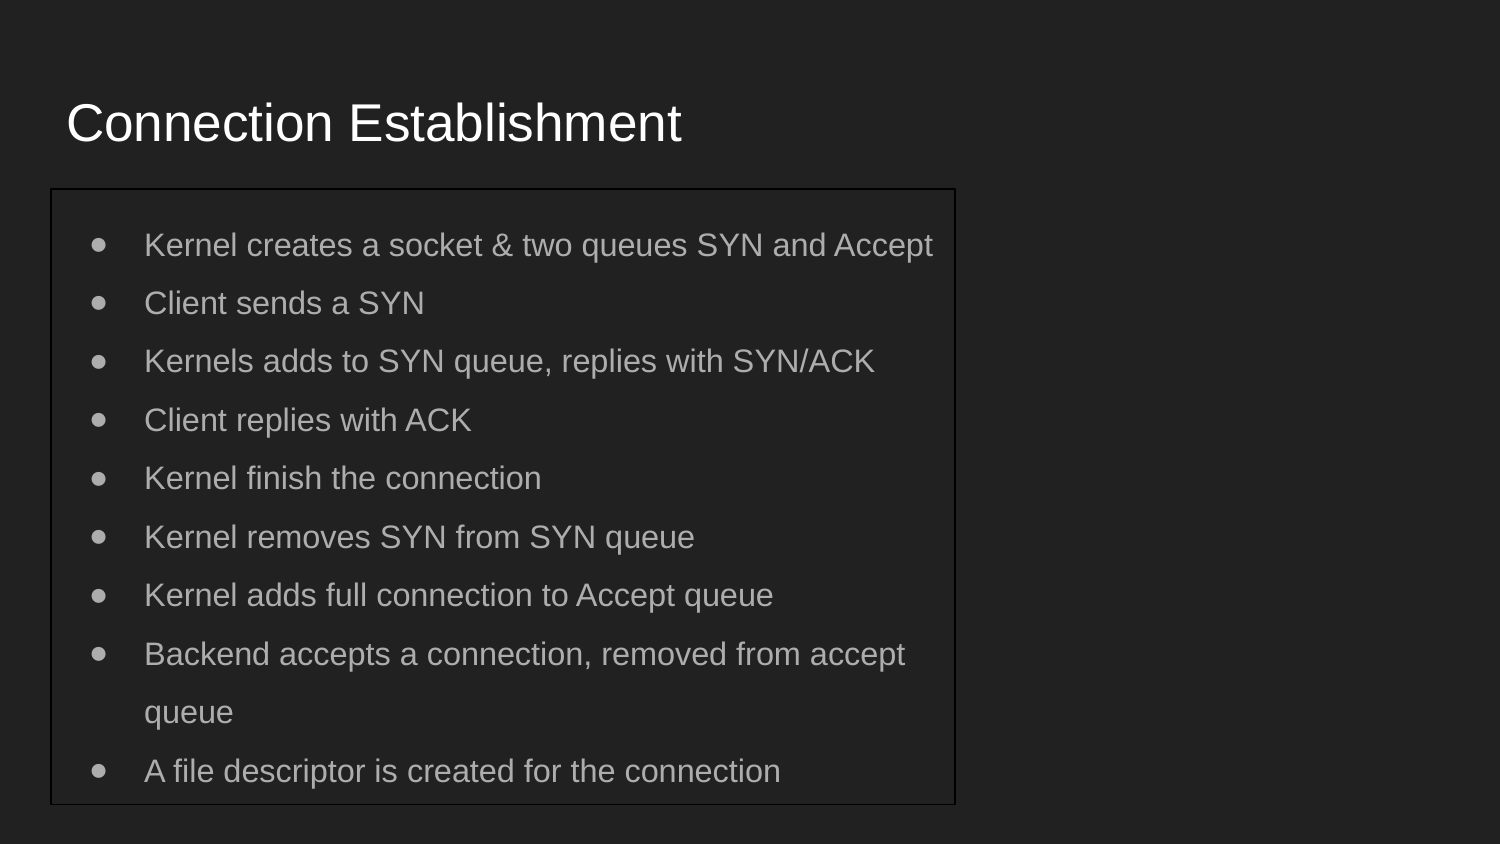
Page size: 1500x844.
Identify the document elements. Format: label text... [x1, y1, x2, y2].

list Kernel creates a socket & two queues SYN and Accept Client sends a SYN Kernels adds to SYN queue, replies with SYN/ACK Client replies with ACK Kernel finish the connection Kernel removes SYN from SYN queue Kernel adds full connection to Accept queue Backend accepts a connection, removed from accept queue A file descriptor is created for the connection [51, 189, 955, 805]
title Connection Establishment [51, 72, 784, 167]
